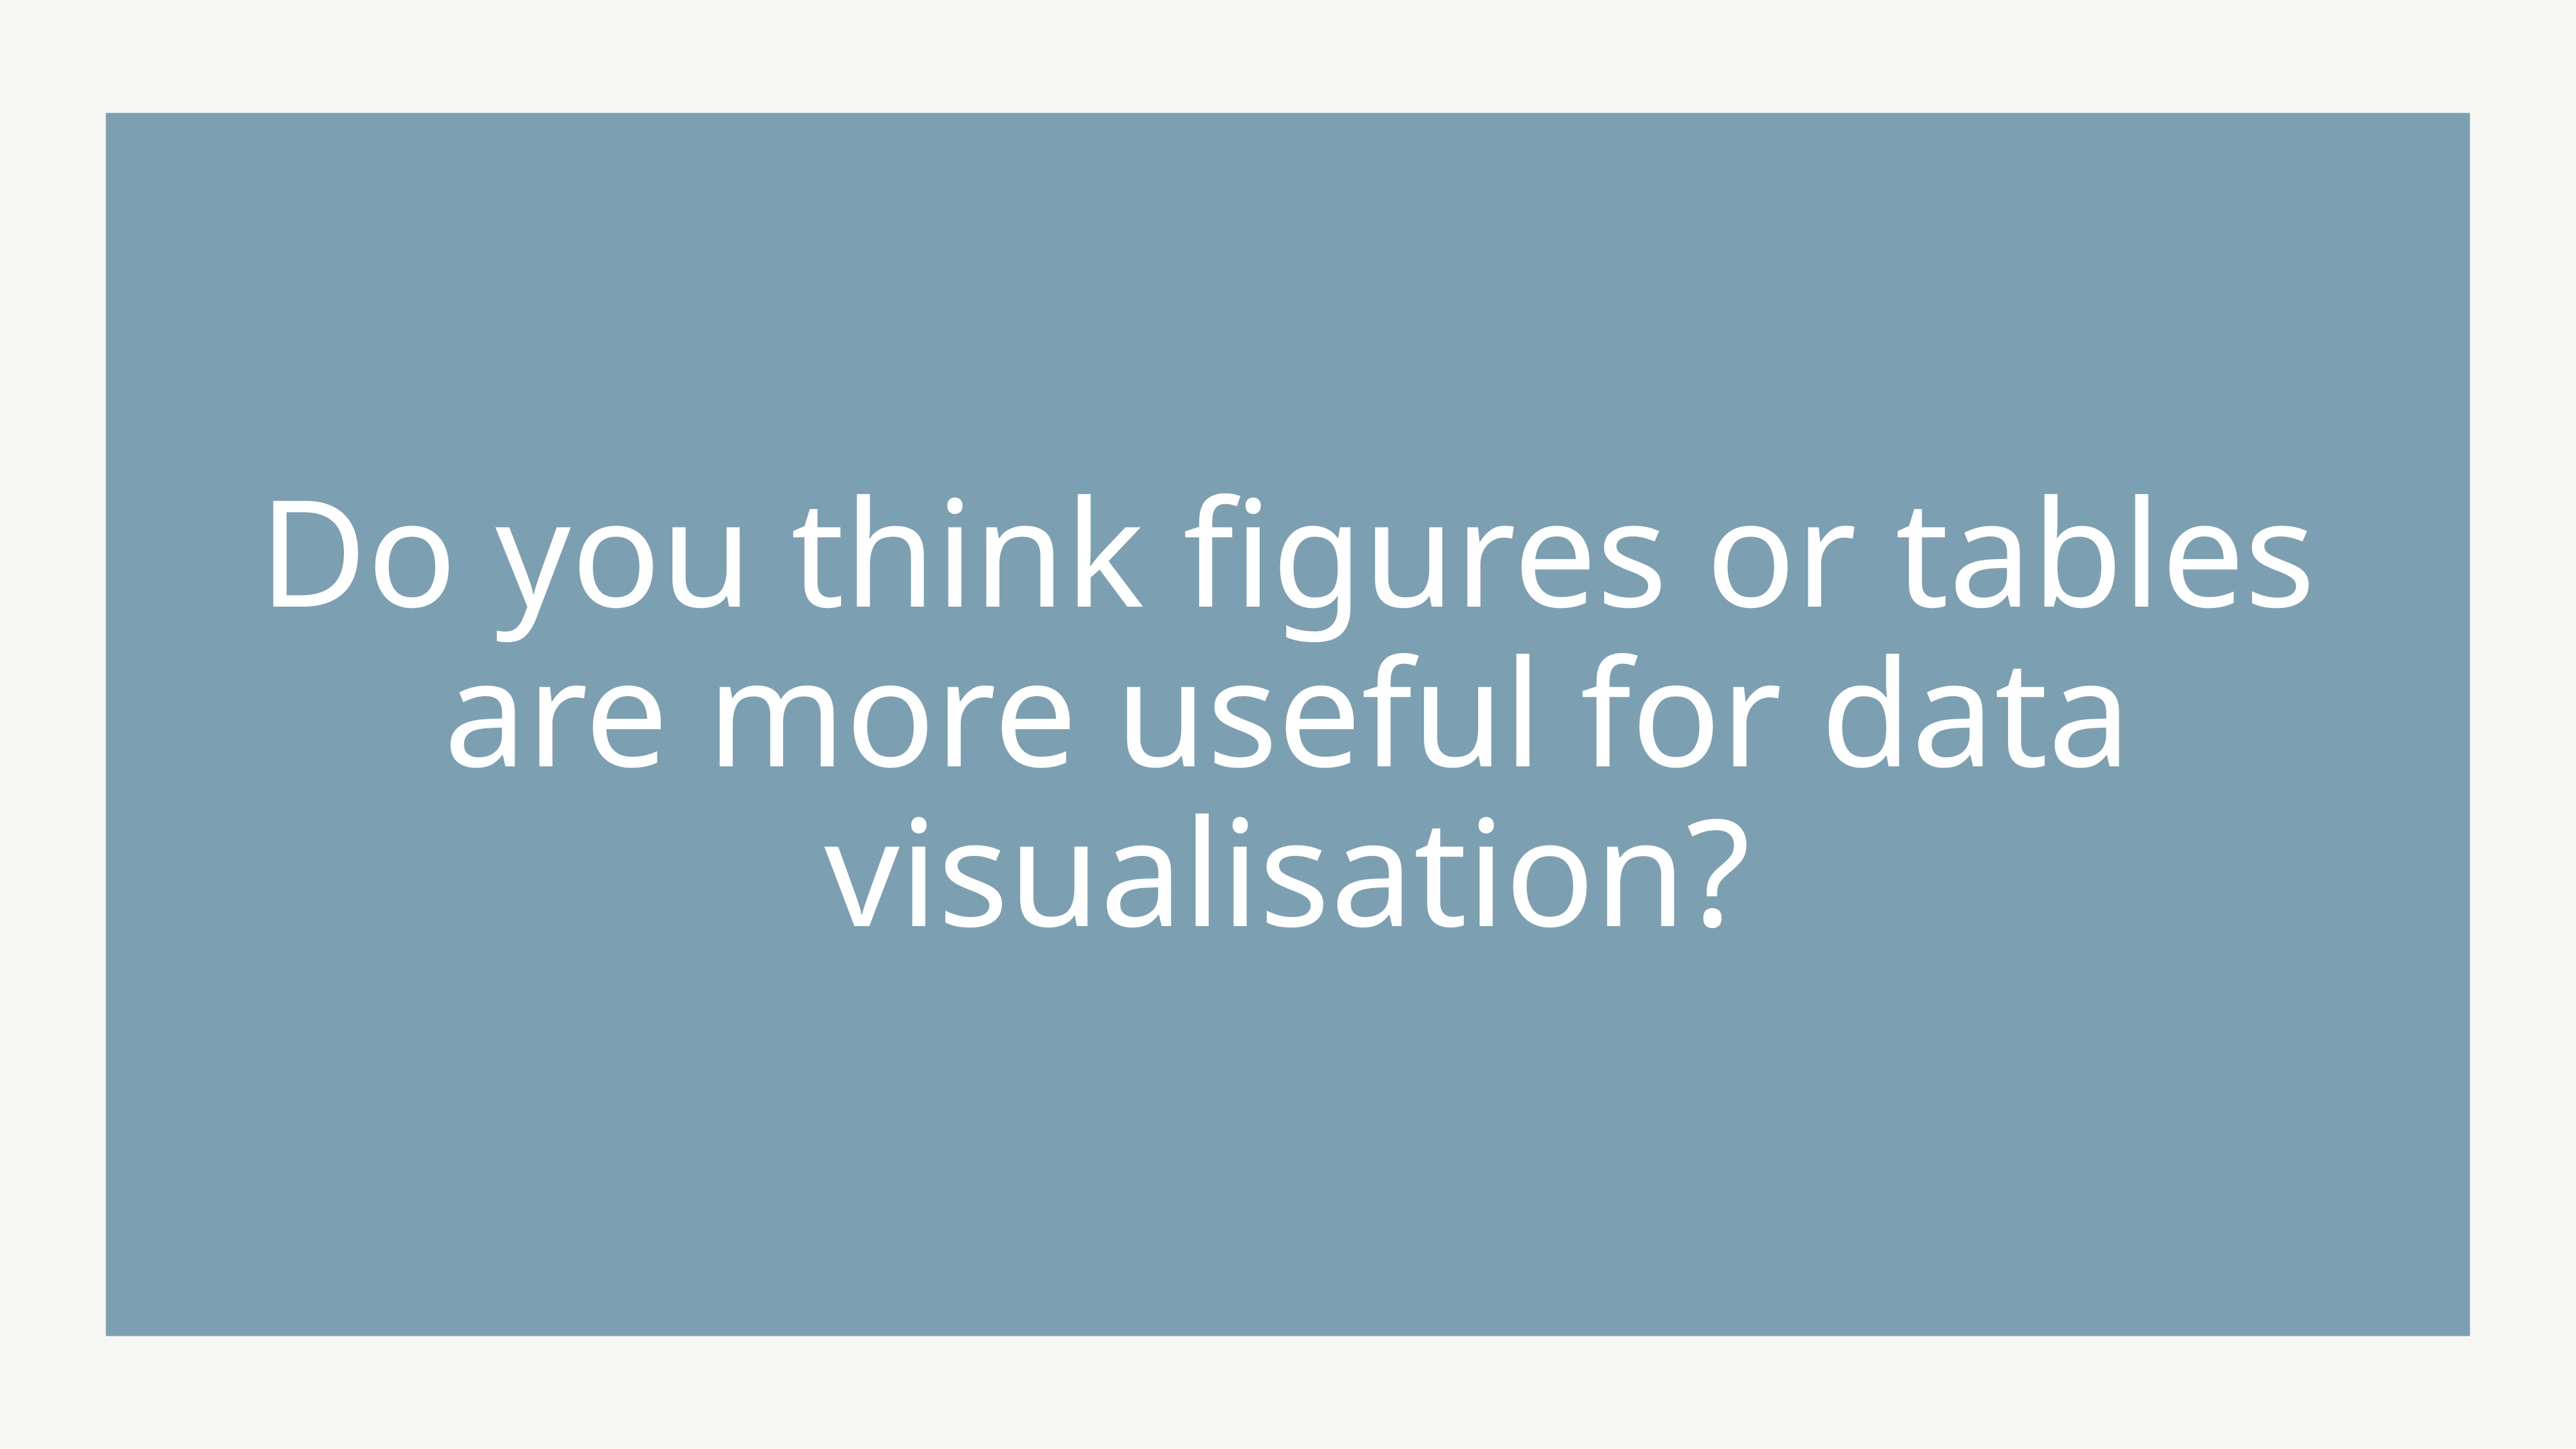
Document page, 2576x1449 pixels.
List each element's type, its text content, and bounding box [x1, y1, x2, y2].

title Do you think figures or tables are more useful for data visualisation? [216, 442, 2359, 994]
